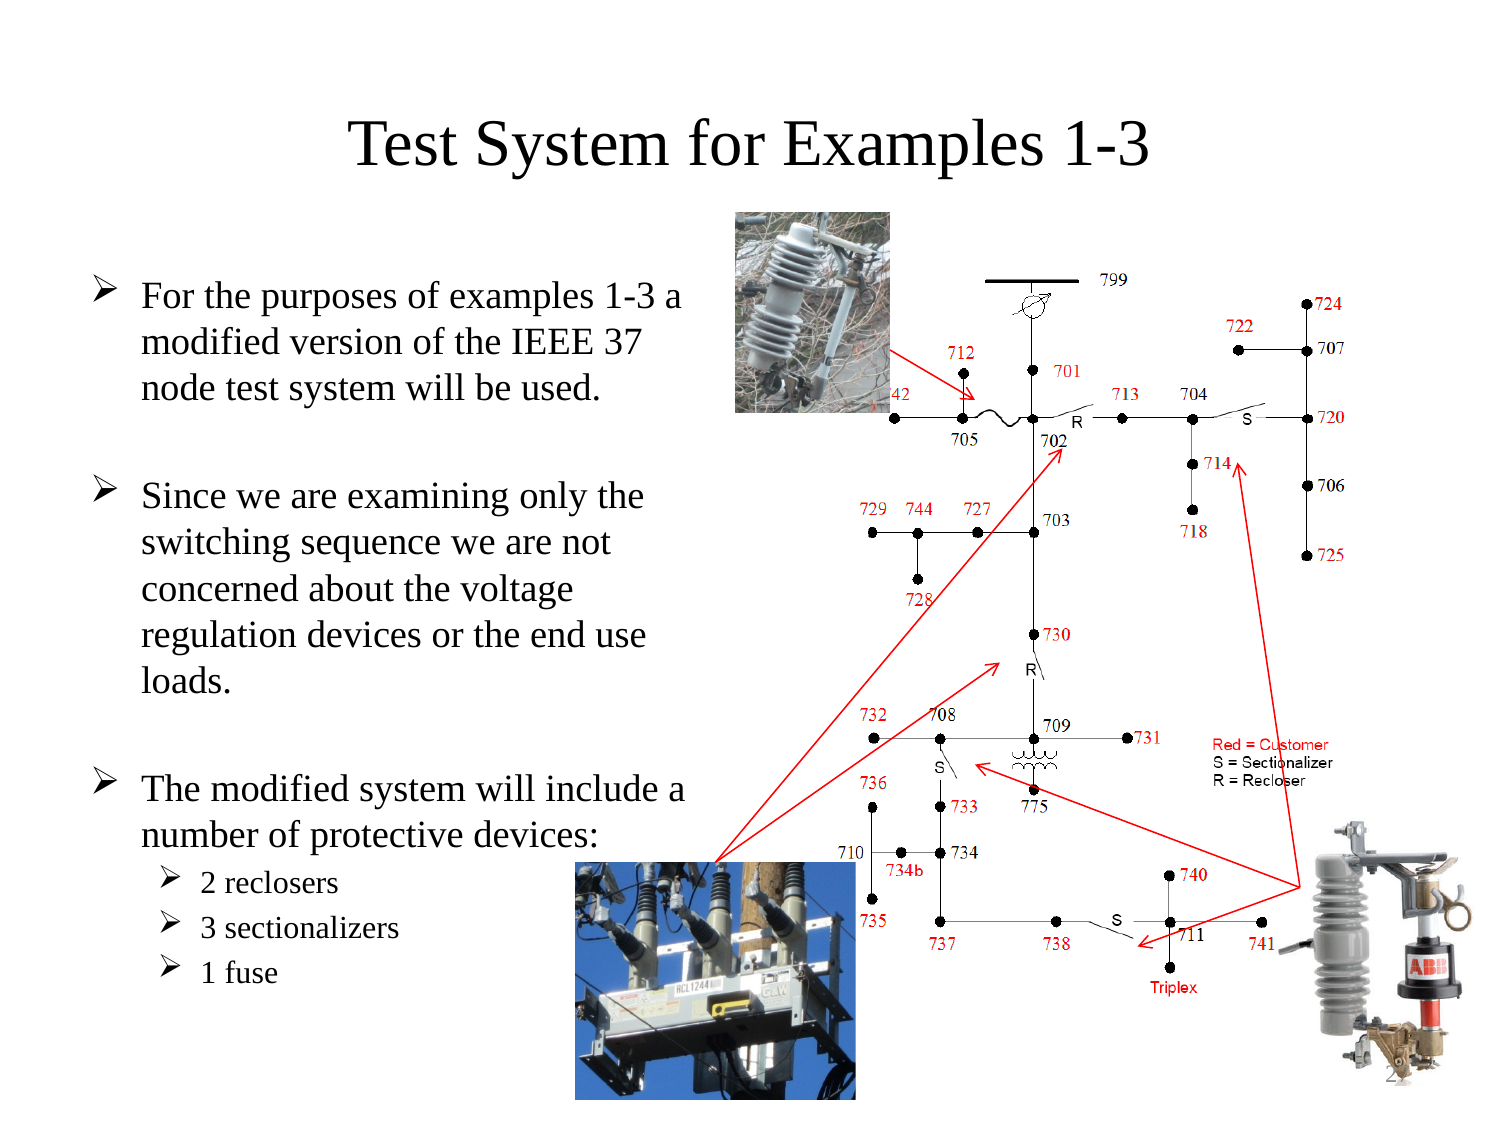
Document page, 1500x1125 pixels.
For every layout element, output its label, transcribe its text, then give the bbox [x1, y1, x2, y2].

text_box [1137, 896, 1301, 947]
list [828, 262, 1360, 816]
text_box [1237, 462, 1301, 764]
slide_number 27 [1074, 1042, 1425, 1103]
list For the purposes of examples 1-3 a modified version of the IEEE 37 node test system will be used. Since we are examining only the switching sequence we are not concerned about the voltage regulation devices or the end use loads. The modified system will include a number of protective devices: 2 reclosers 3 sectionalizers 1 fuse [75, 262, 738, 1005]
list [860, 873, 1269, 1006]
picture [734, 212, 891, 413]
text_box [974, 764, 1301, 888]
picture [1274, 818, 1476, 1087]
title Test System for Examples 1-3 [75, 45, 1425, 233]
picture [574, 862, 856, 1101]
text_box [889, 349, 976, 401]
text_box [715, 447, 1063, 863]
